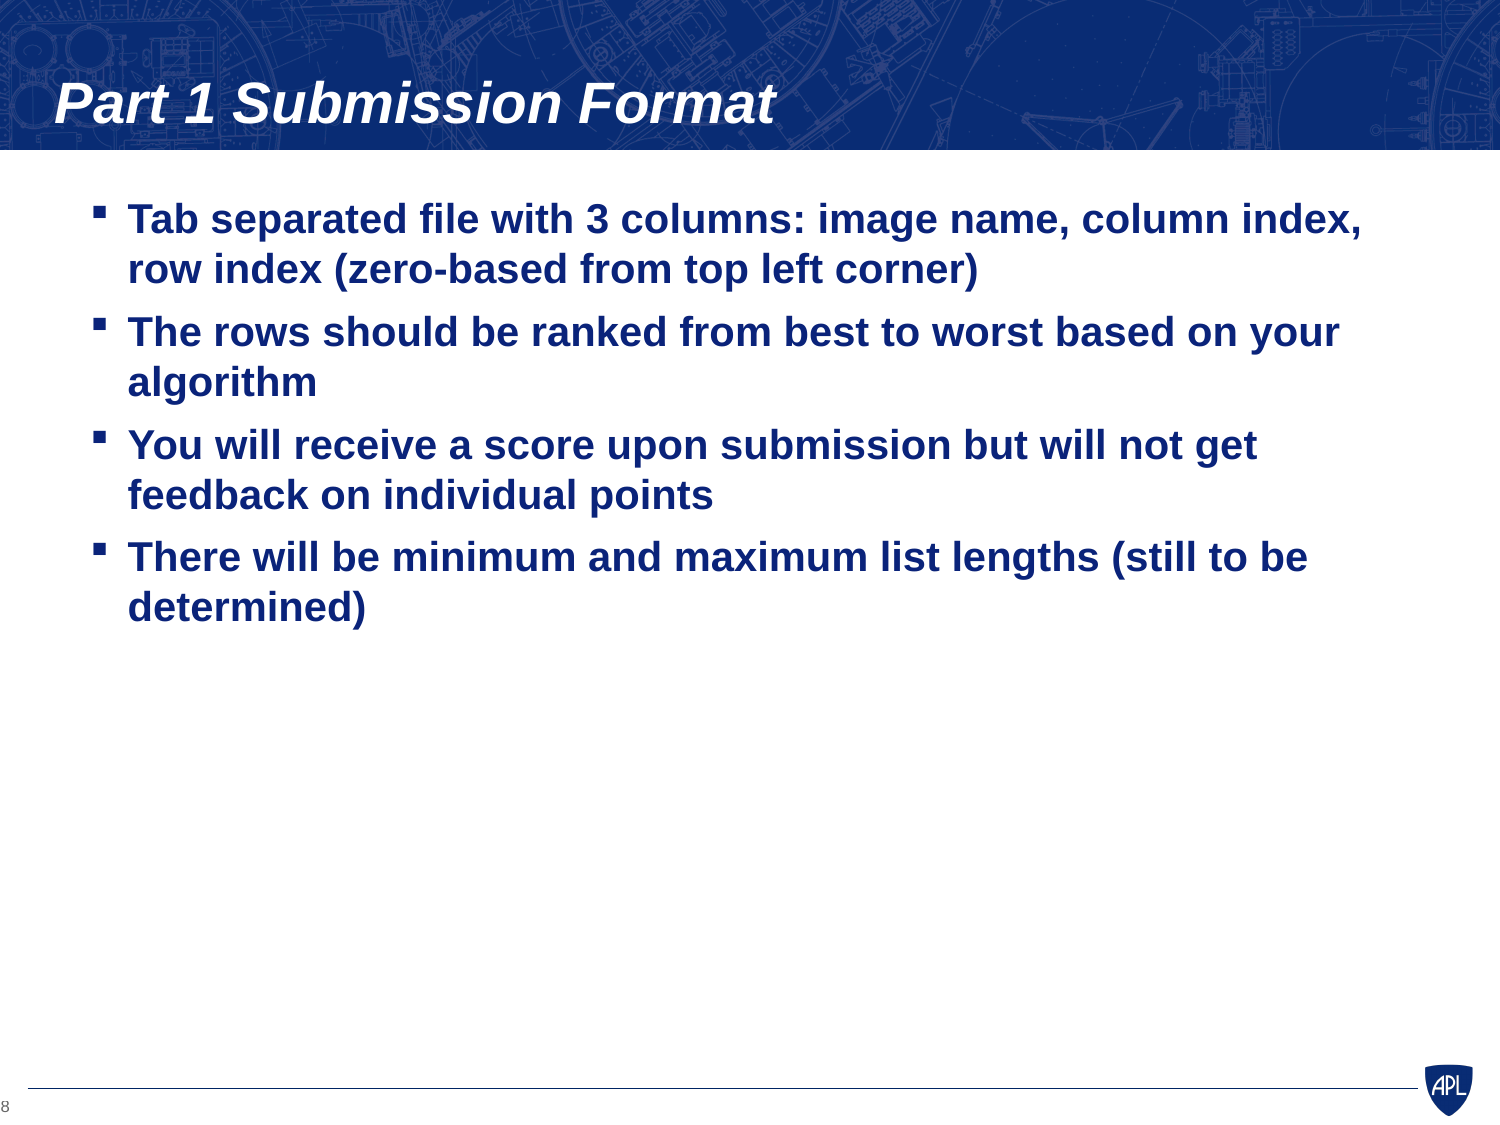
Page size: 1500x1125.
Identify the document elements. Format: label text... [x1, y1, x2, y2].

title Part 1 Submission Format [39, 11, 1478, 144]
picture [0, 0, 1500, 150]
picture [1419, 1059, 1479, 1121]
list Tab separated file with 3 columns: image name, column index, row index (zero-based from top left corner) The rows should be ranked from best to worst based on your algorithm You will receive a score upon submission but will not get feedback on individual points There will be minimum and maximum list lengths (still to be determined) [75, 184, 1425, 1048]
